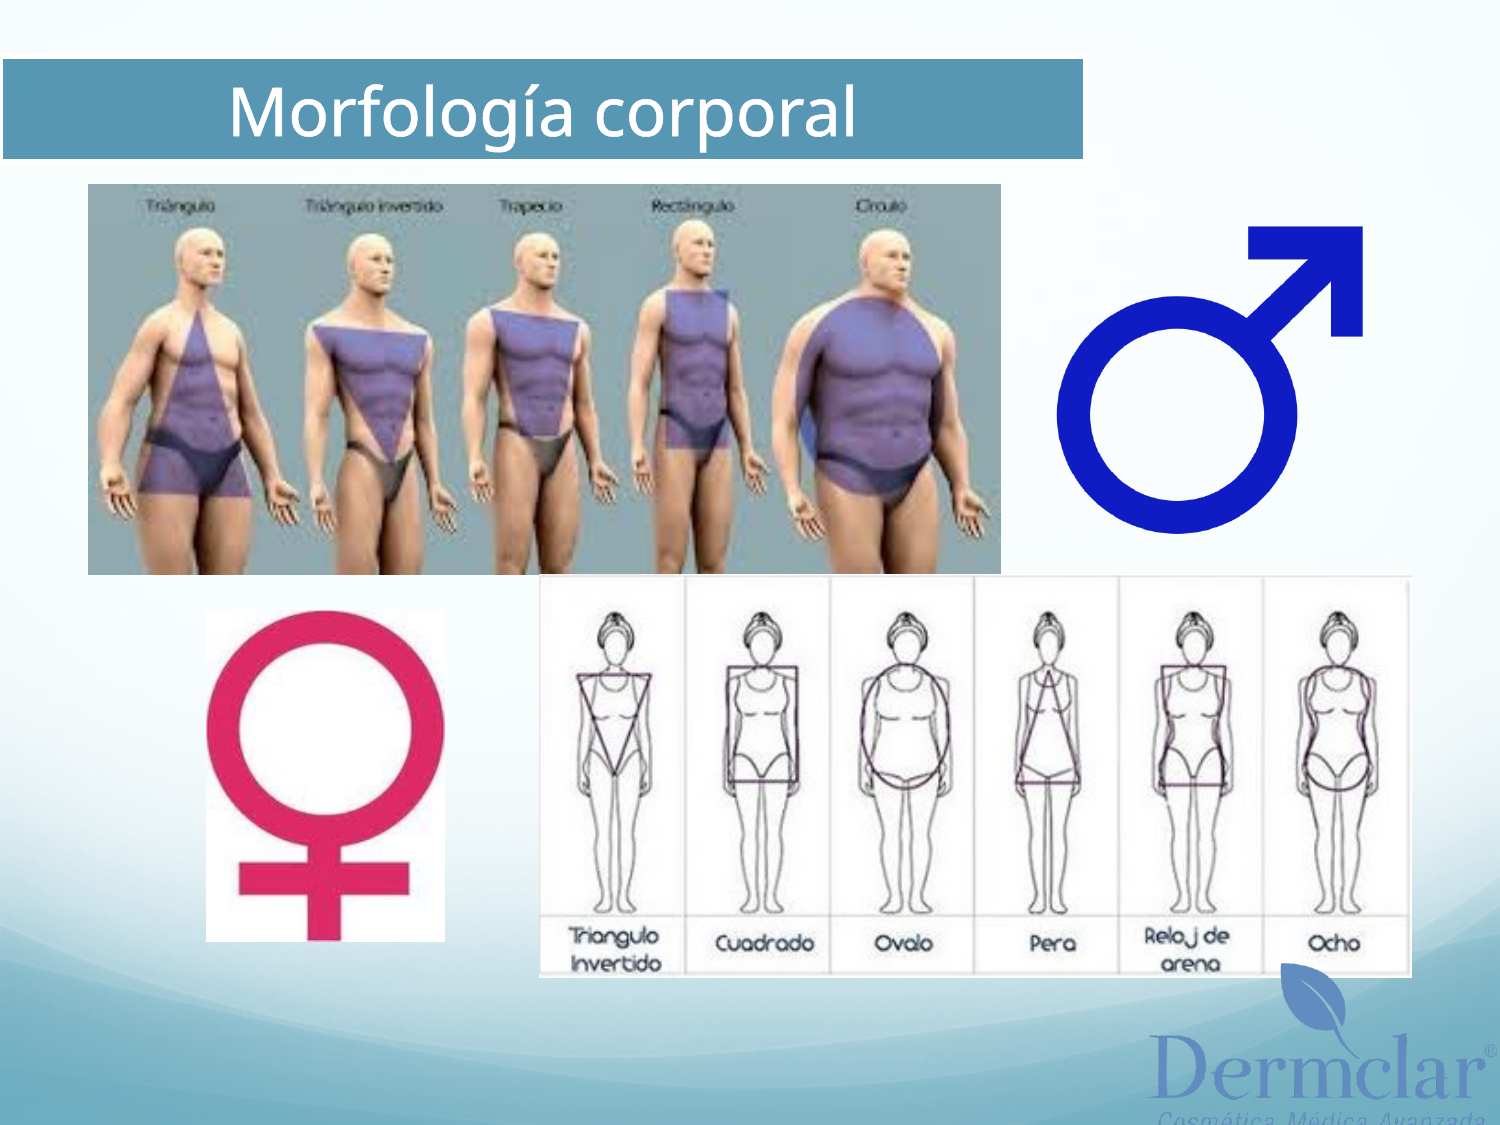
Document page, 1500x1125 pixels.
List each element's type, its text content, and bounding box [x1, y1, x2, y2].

title Morfología corporal [0, 54, 1088, 164]
picture [0, 0, 1500, 1125]
